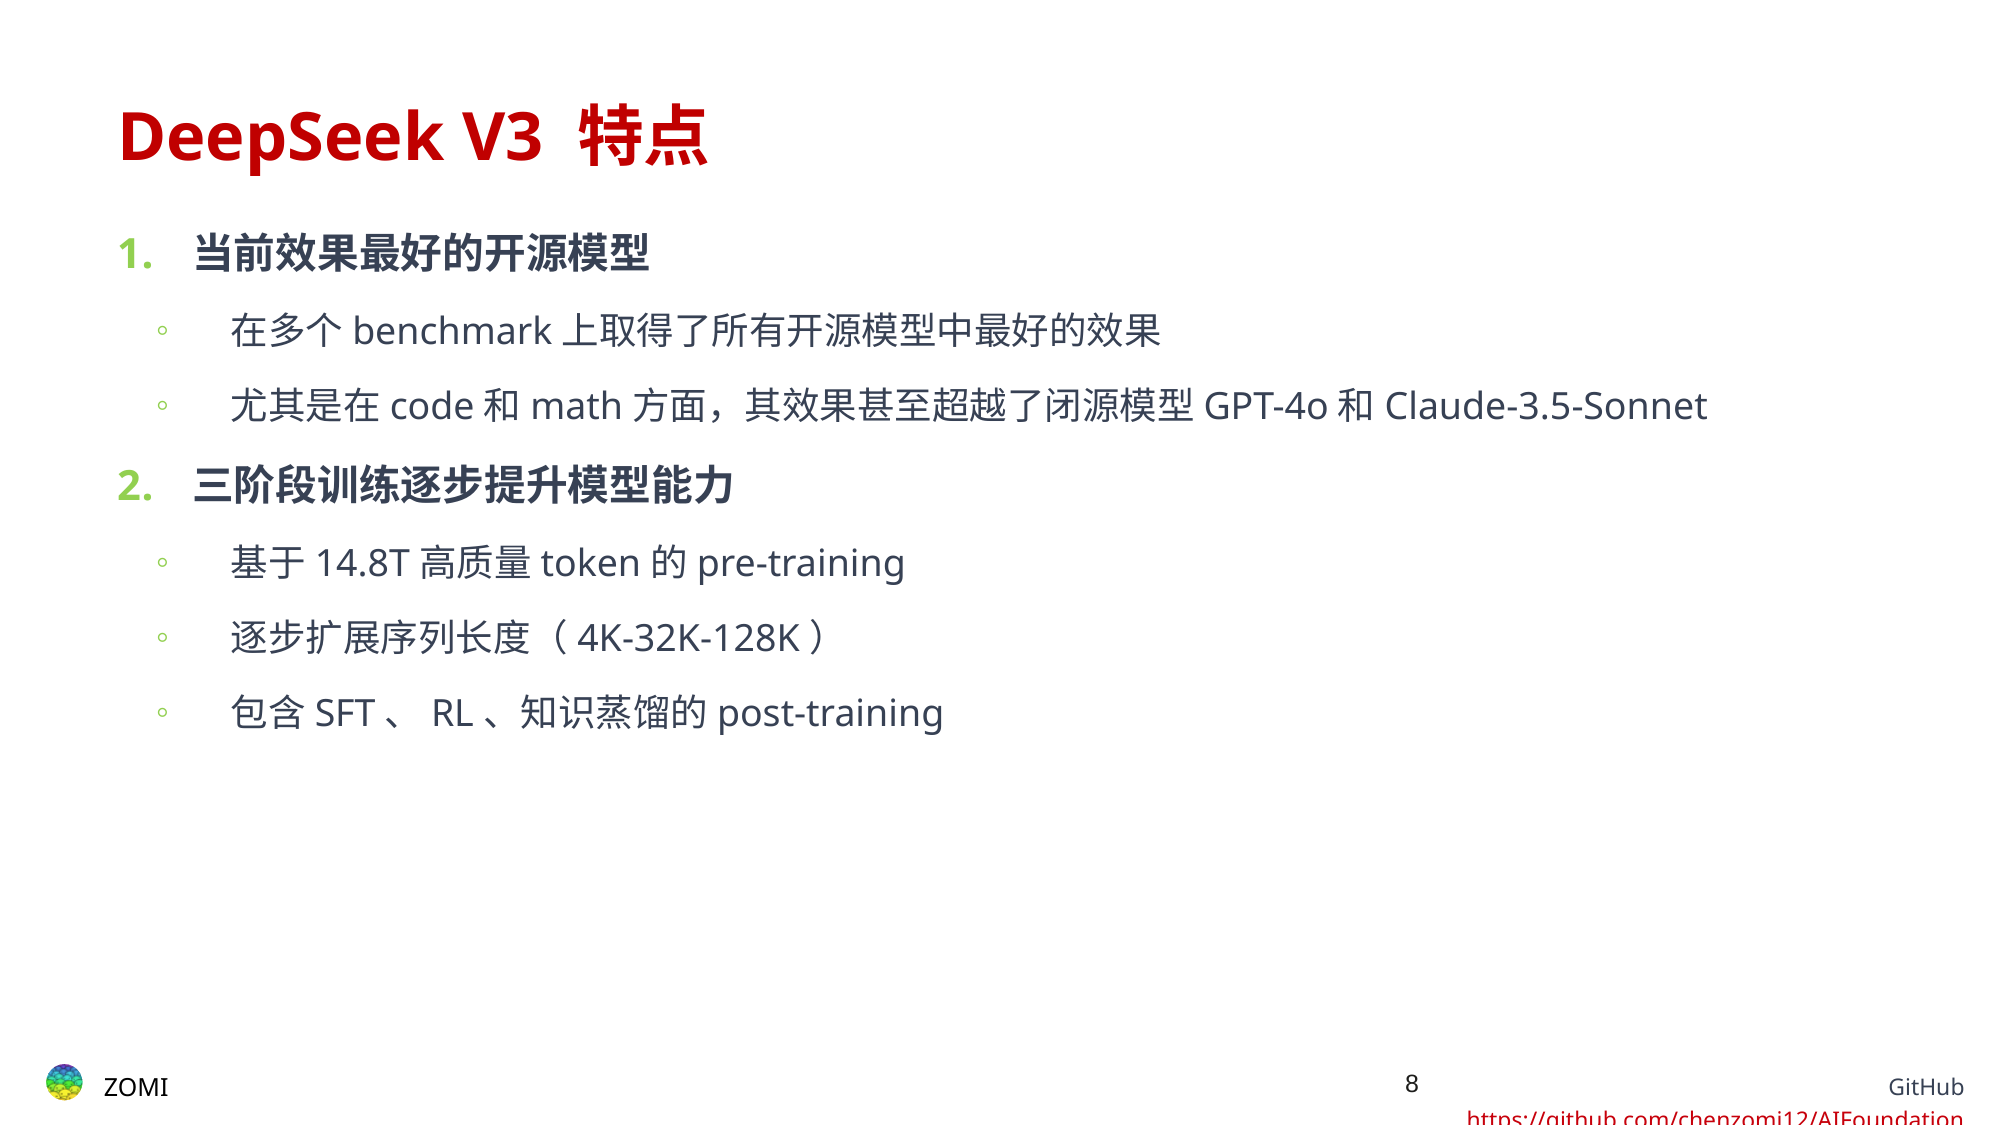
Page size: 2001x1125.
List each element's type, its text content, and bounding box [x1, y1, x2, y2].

list 当前效果最好的开源模型 在多个benchmark上取得了所有开源模型中最好的效果 尤其是在code和math方面，其效果甚至超越了闭源模型GPT-4o和Claude-3.5-Sonnet 三阶段训练逐步提升模型能力 基于14.8T高质量token的pre-training 逐步扩展序列长度（4K-32K-128K） 包含SFT、RL、知识蒸馏的post-training [102, 204, 1901, 1043]
title DeepSeek V3 特点 [102, 85, 1901, 183]
picture [47, 1065, 82, 1100]
